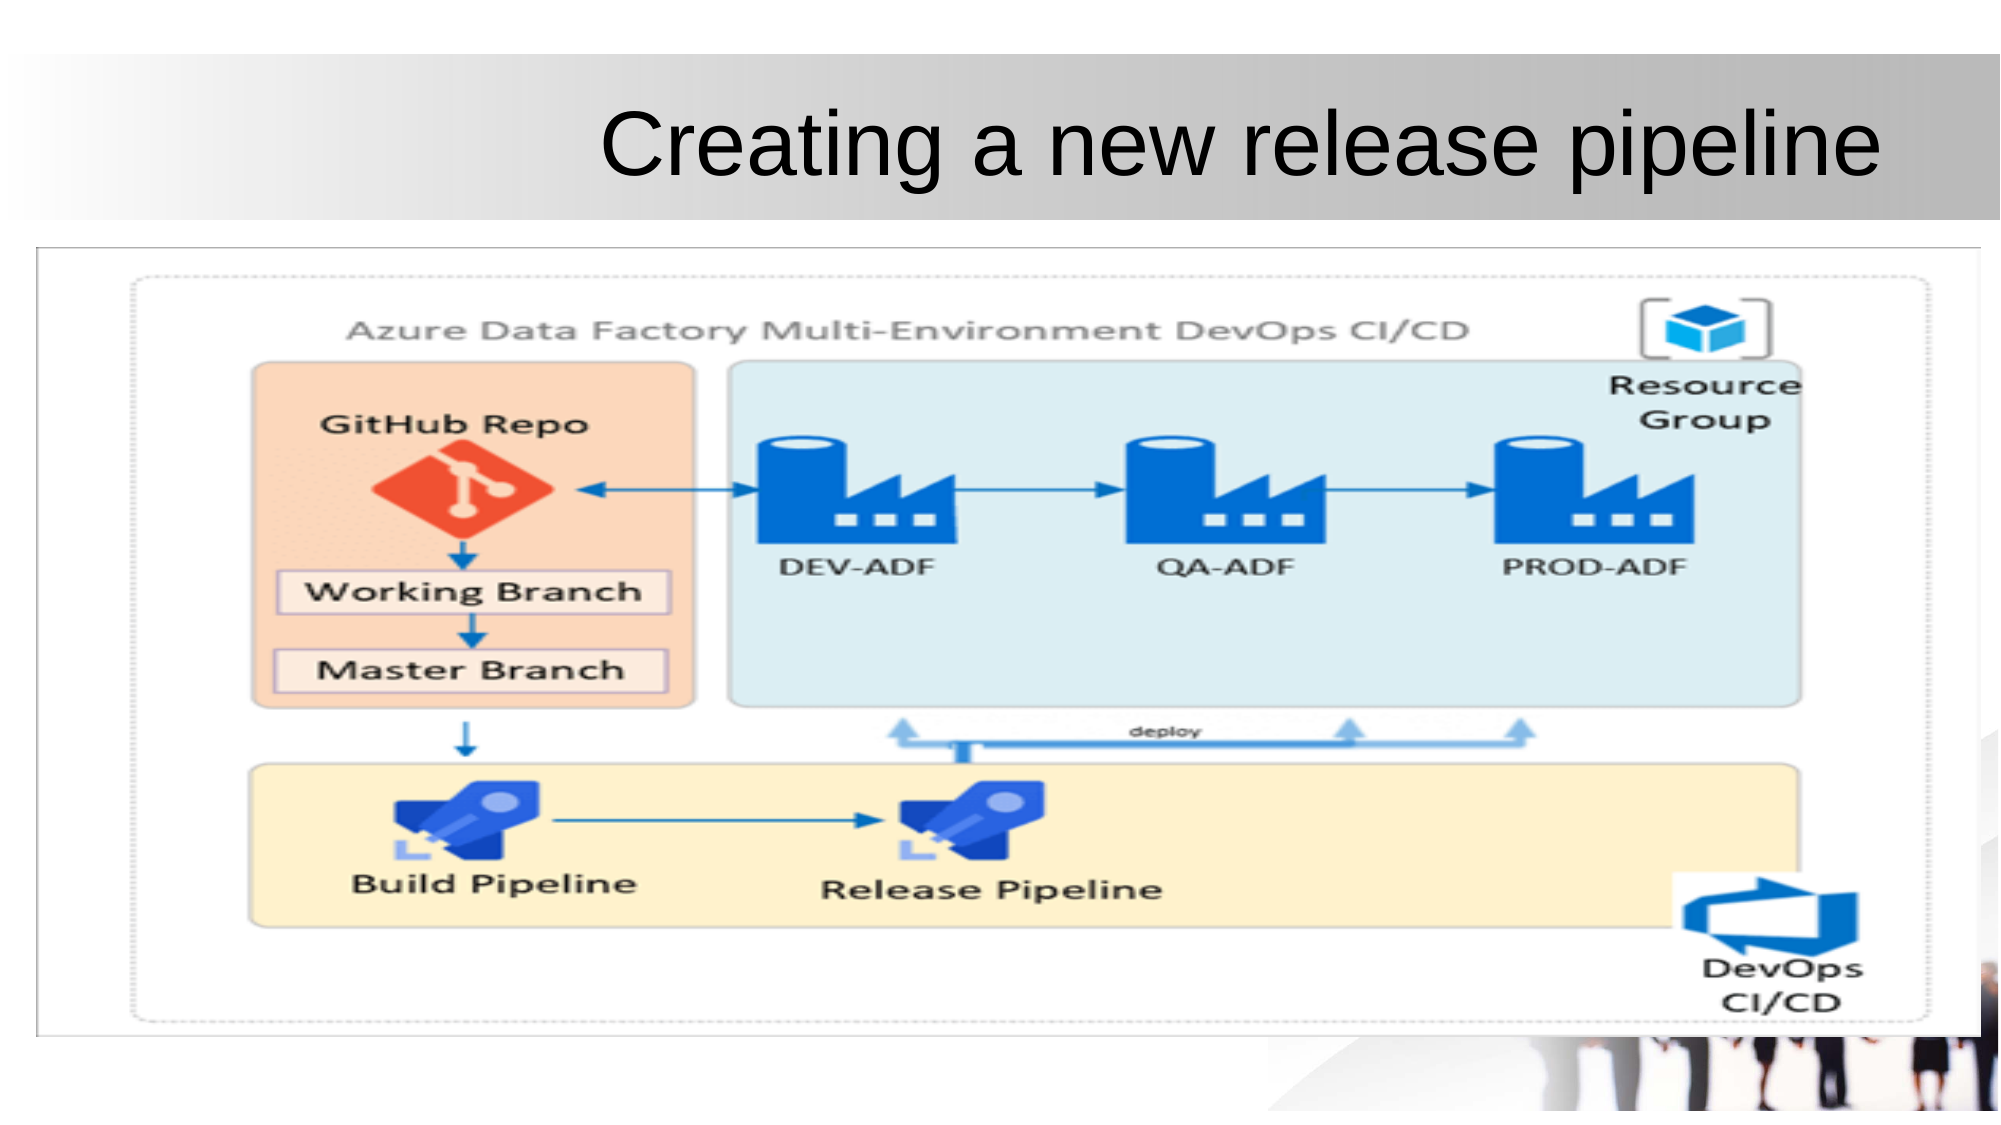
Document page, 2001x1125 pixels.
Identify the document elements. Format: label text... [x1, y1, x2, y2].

title Creating a new release pipeline [99, 45, 1900, 233]
picture [36, 246, 1999, 1111]
